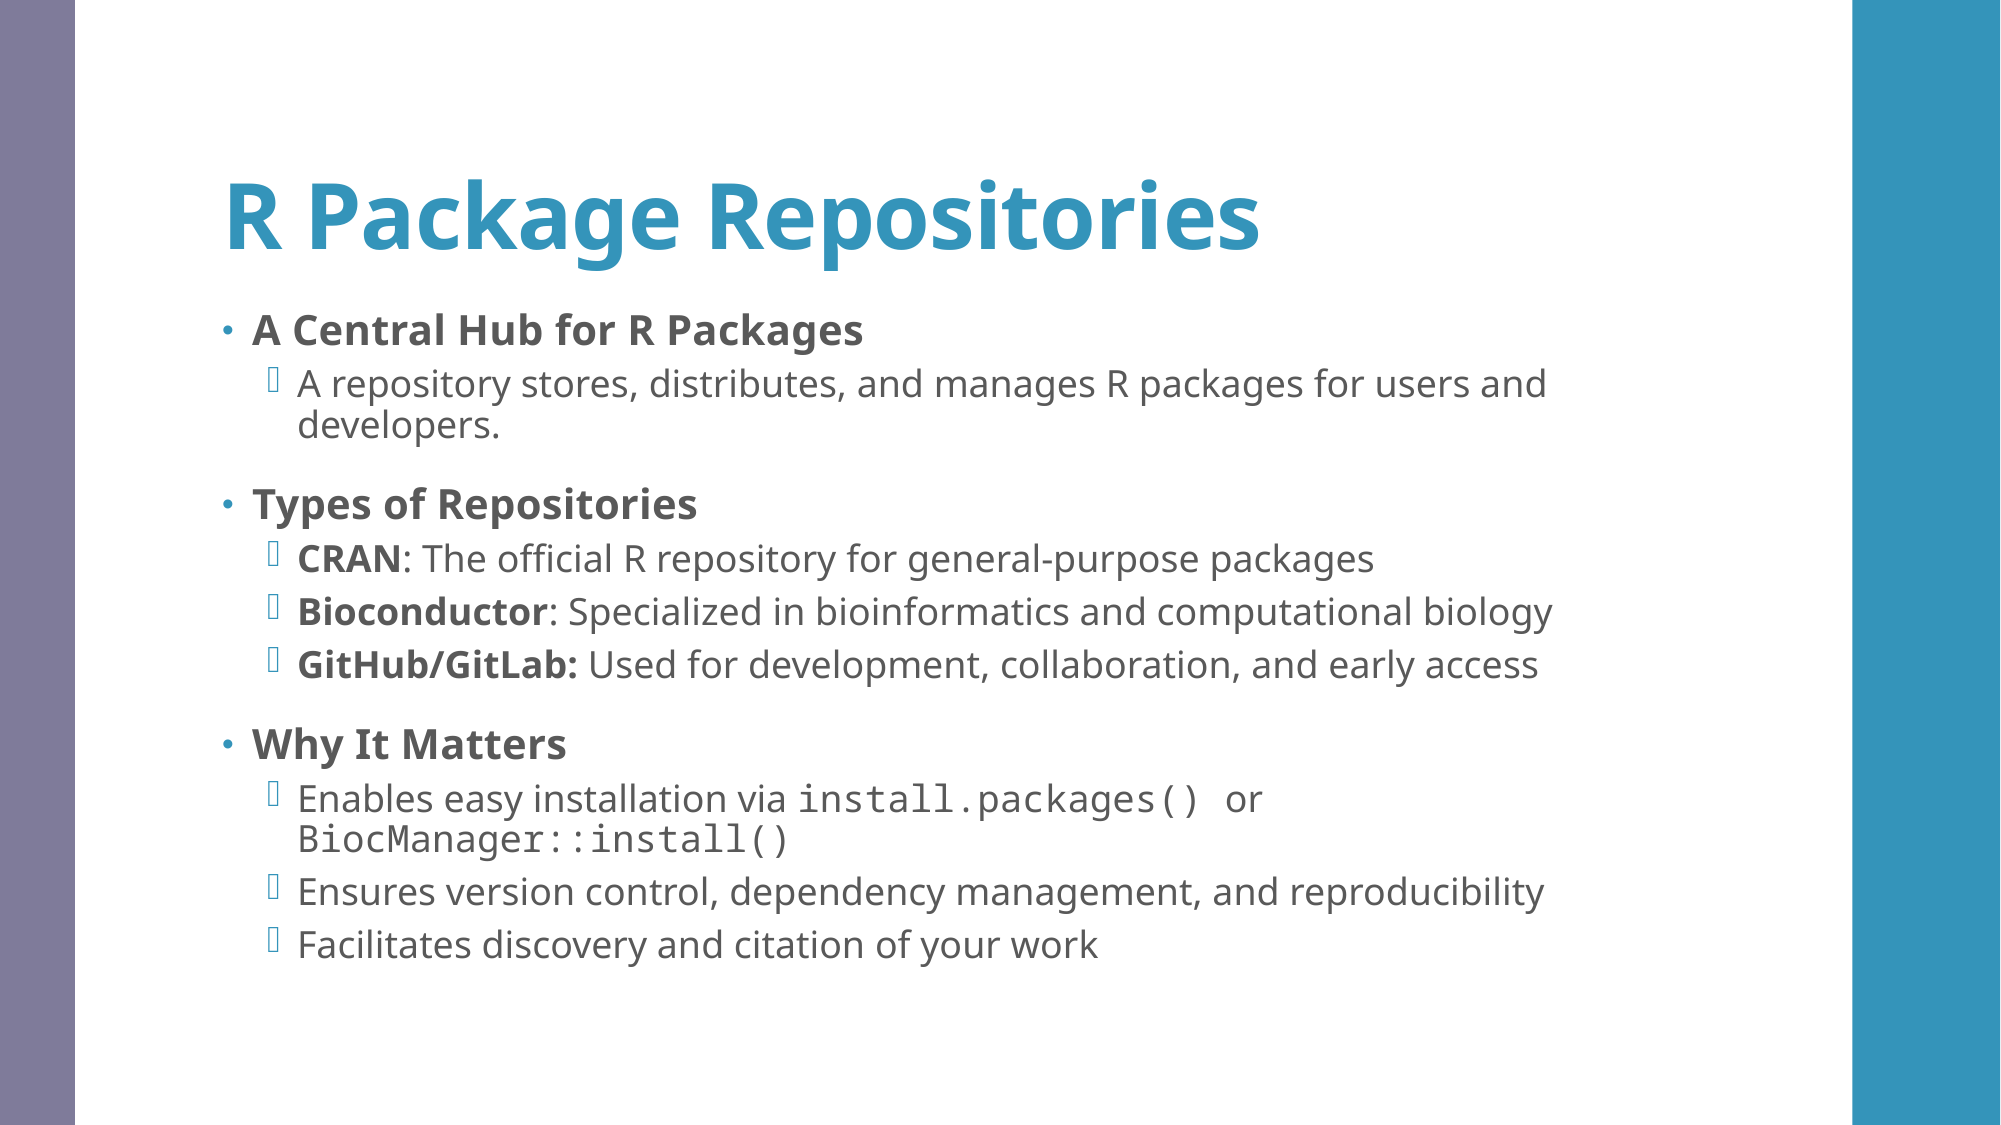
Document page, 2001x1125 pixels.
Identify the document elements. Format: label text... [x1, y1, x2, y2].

title R Package Repositories [206, 48, 1797, 278]
list A Central Hub for R Packages A repository stores, distributes, and manages R packages for users and developers. Types of Repositories CRAN: The official R repository for general-purpose packages Bioconductor: Specialized in bioinformatics and computational biology GitHub/GitLab: Used for development, collaboration, and early access Why It Matters Enables easy installation via install.packages() or BiocManager::install() Ensures version control, dependency management, and reproducibility Facilitates discovery and citation of your work [206, 299, 1617, 1014]
